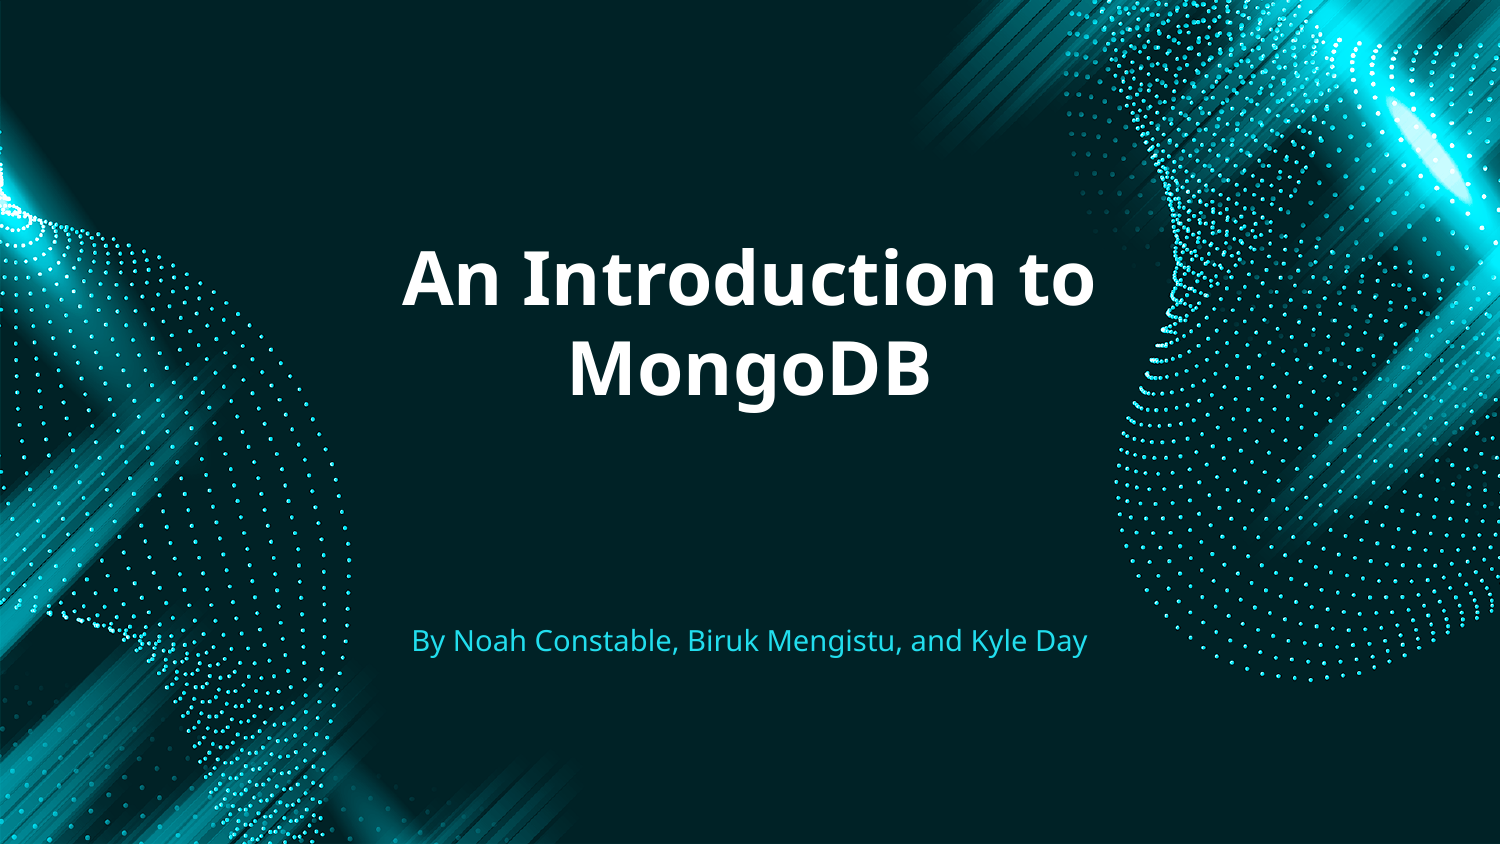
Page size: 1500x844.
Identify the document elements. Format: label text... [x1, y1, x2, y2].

subtitle By Noah Constable, Biruk Mengistu, and Kyle Day [335, 607, 1165, 684]
title An Introduction to MongoDB [356, 319, 1144, 426]
picture [0, 0, 1500, 844]
